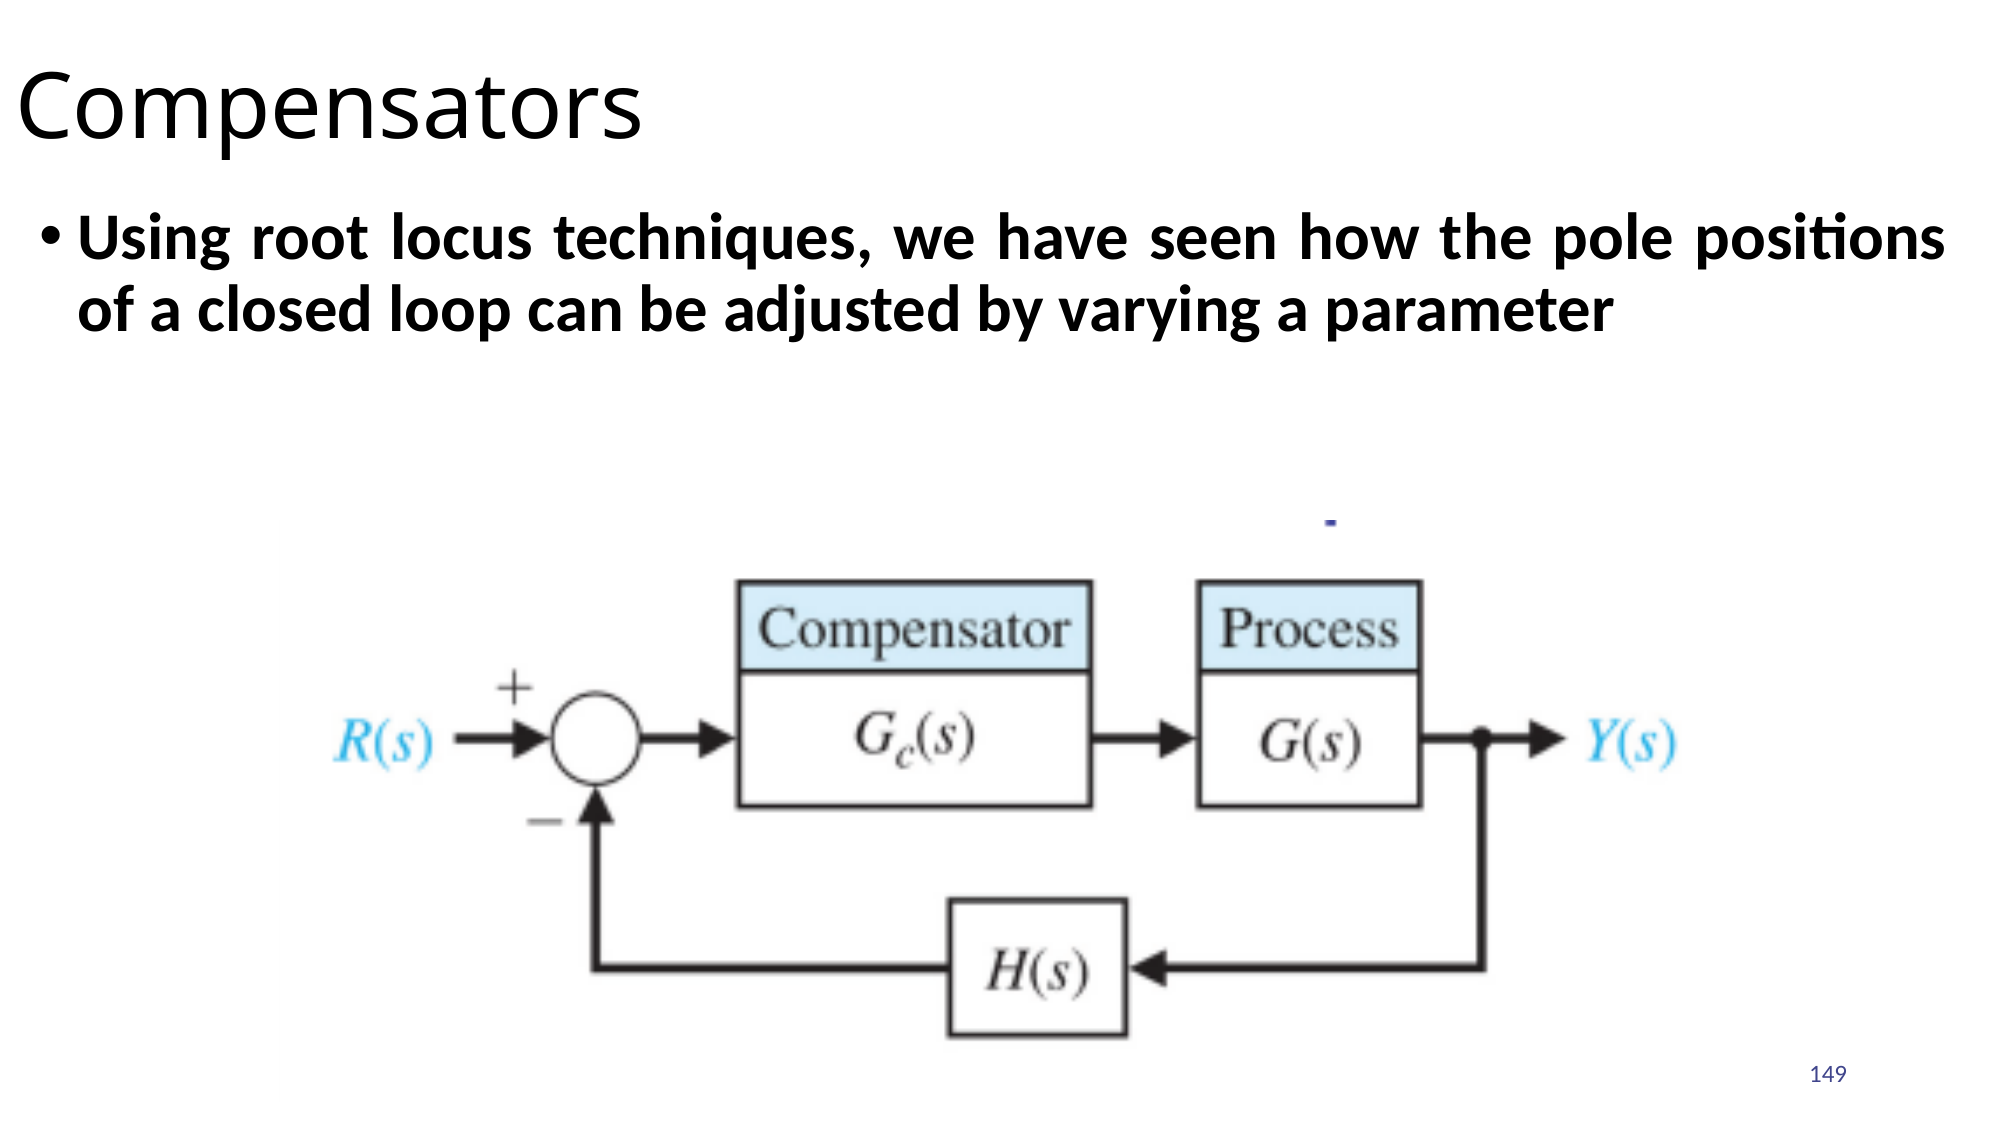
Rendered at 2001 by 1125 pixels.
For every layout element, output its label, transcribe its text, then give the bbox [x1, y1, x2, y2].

slide_number 149 [1711, 1042, 1863, 1103]
title Compensators [0, 0, 1725, 218]
list Using root locus techniques, we have seen how the pole positions of a closed loop can be adjusted by varying a parameter [24, 194, 1965, 870]
picture [278, 520, 1711, 1103]
